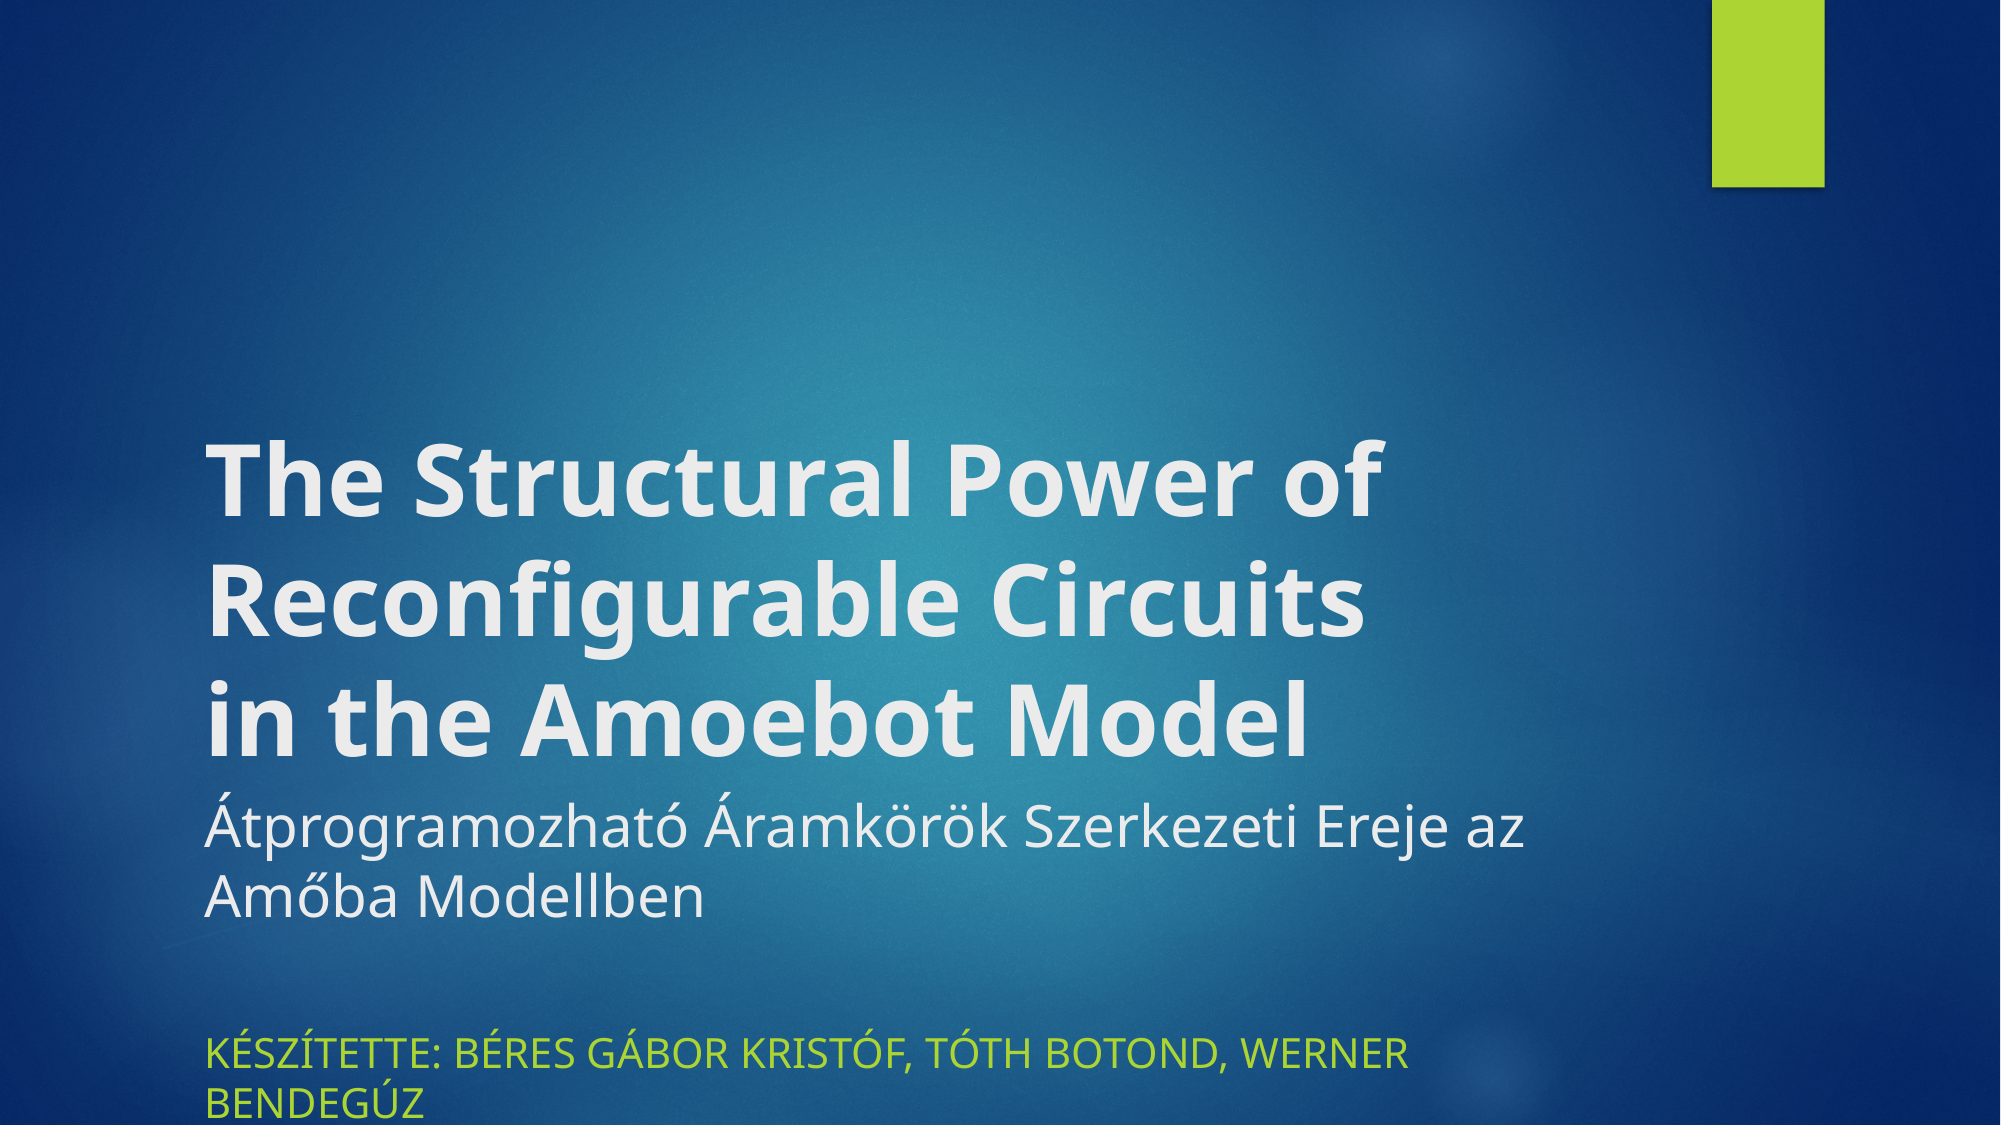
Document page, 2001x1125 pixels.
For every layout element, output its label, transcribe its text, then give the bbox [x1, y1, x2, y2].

text_box Átprogramozható Áramkörök Szerkezeti Ereje az Amőba Modellben [189, 775, 1638, 937]
subtitle KÉSZÍTETTE: BÉRES GÁBOR KRISTÓF, TÓTH BOTOND, WERNER BENDEGÚZ [189, 1019, 1638, 1125]
picture [0, 0, 2001, 1125]
title The Structural Power of Reconfigurable Circuits in the Amoebot Model [189, 237, 1638, 775]
